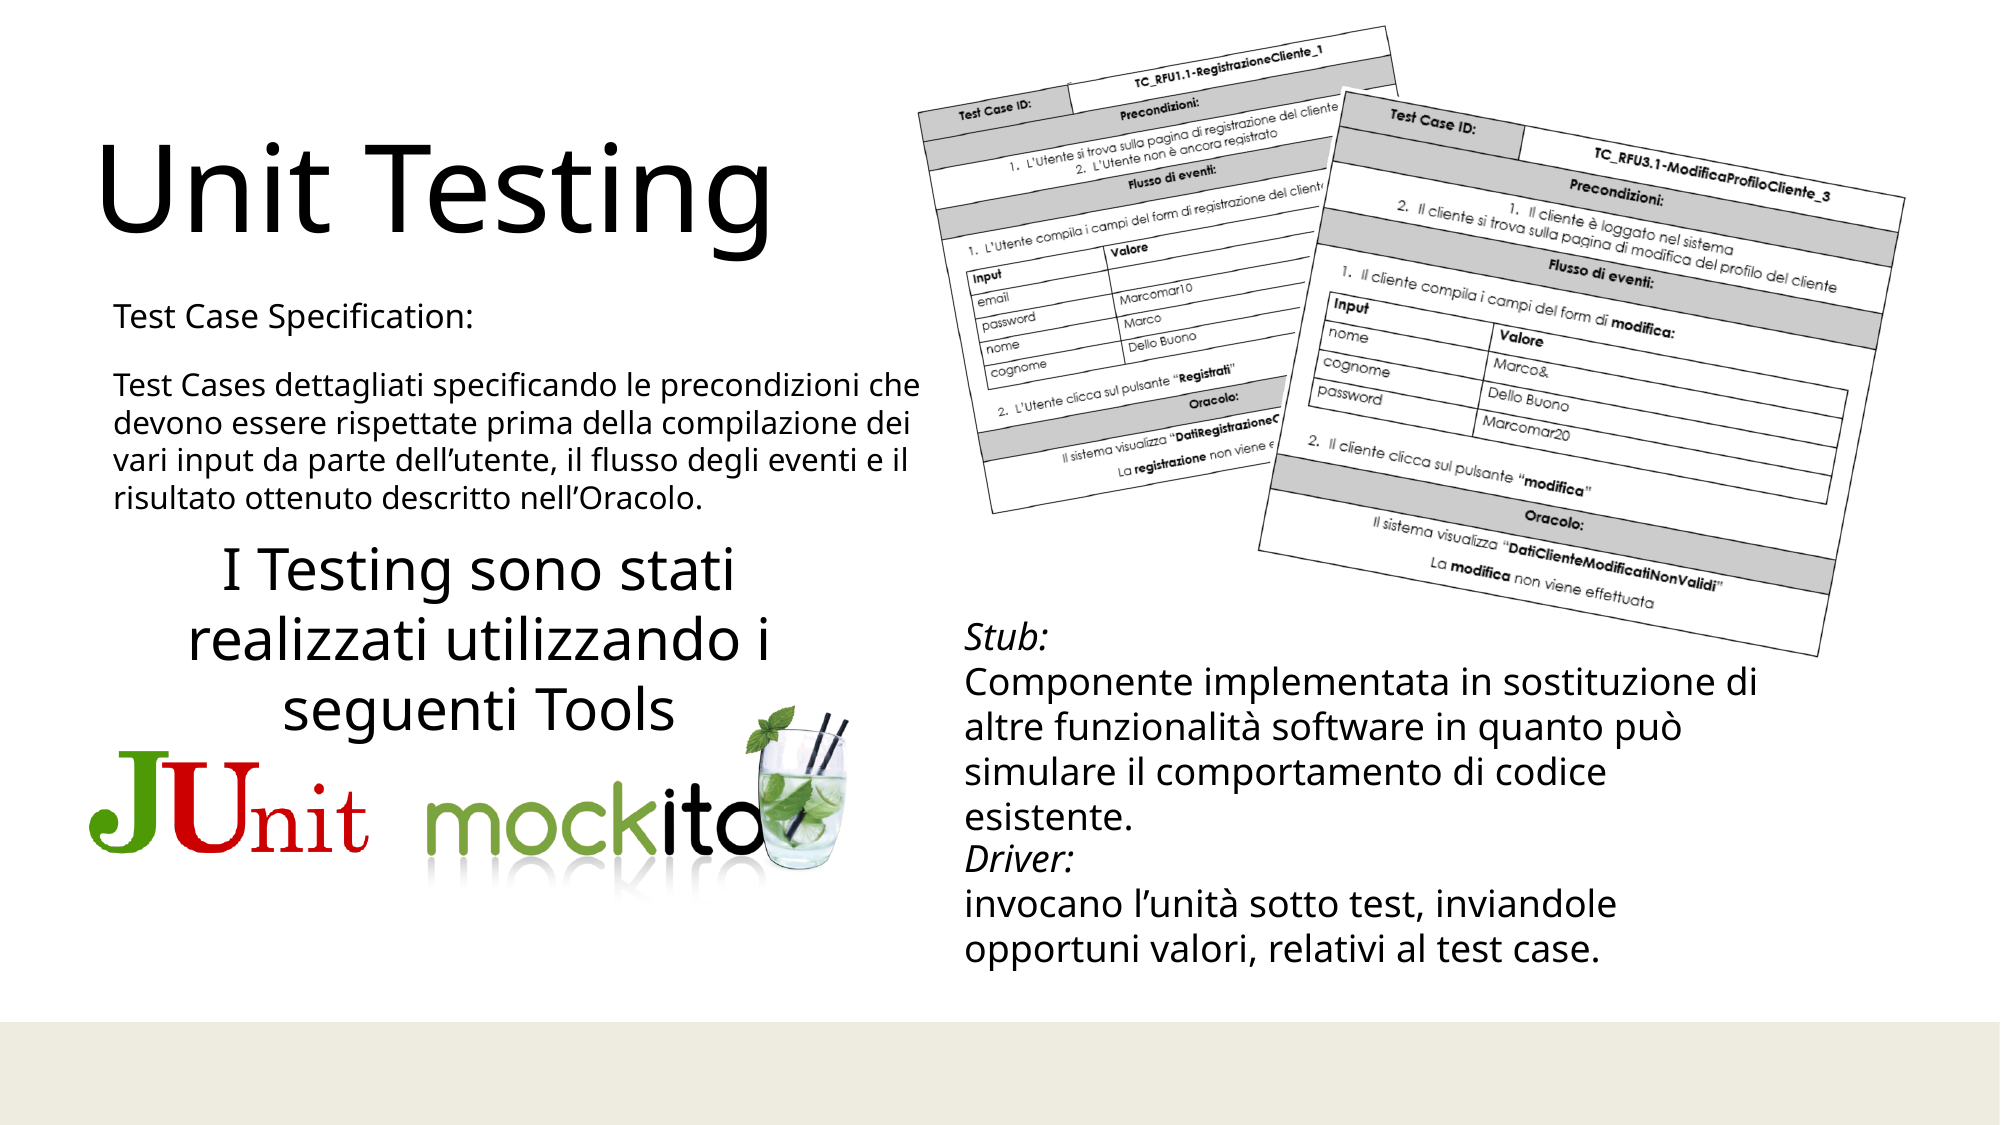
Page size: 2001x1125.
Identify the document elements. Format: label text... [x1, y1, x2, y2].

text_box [76, 534, 896, 947]
picture [916, 106, 948, 286]
picture [1185, 24, 1397, 62]
text_box Unit Testing [0, 81, 871, 287]
text_box Stub: Componente implementata in sostituzione di altre funzionalità software in quanto può simulare il comportamento di codice esistente. [949, 619, 1798, 828]
picture [1872, 187, 1911, 397]
picture [1798, 613, 1831, 661]
text_box Driver: invocano l’unità sotto test, inviandole opportuni valori, relativi al test case. [949, 828, 1798, 1018]
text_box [948, 62, 1872, 613]
text_box Test Case Specification: Test Cases dettagliati specificando le precondizioni che devono essere rispettate prima della compilazione dei vari input da parte dell’utente, il flusso degli eventi e il risultato ottenuto descritto nell’Oracolo. [98, 287, 943, 544]
